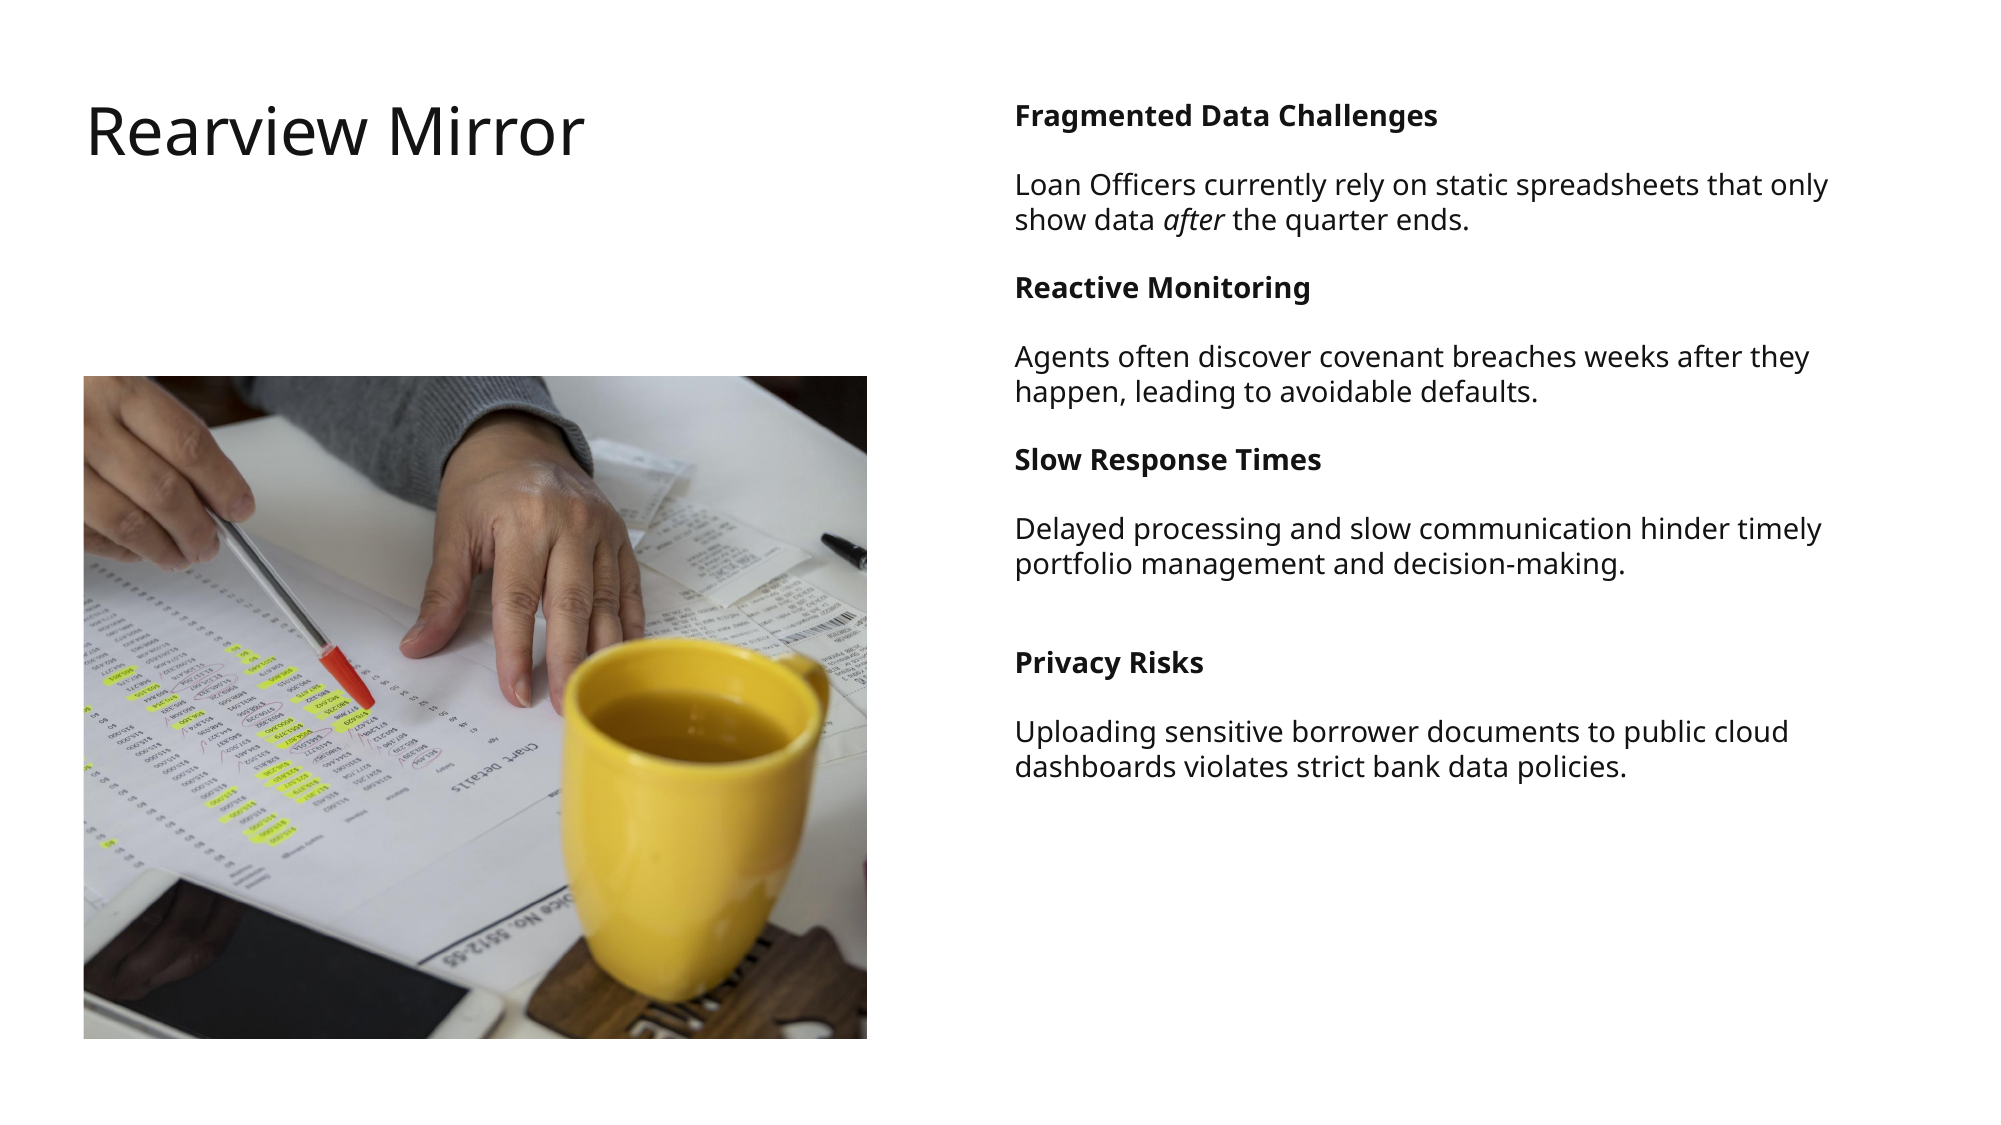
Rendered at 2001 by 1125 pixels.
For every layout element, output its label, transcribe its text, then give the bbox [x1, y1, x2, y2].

text_box Fragmented Data Challenges Loan Officers currently rely on static spreadsheets that only show data after the quarter ends. Reactive Monitoring Agents often discover covenant breaches weeks after they happen, leading to avoidable defaults. Slow Response Times Delayed processing and slow communication hinder timely portfolio management and decision-making. Privacy Risks Uploading sensitive borrower documents to public cloud dashboards violates strict bank data policies. [999, 90, 1917, 1039]
picture [83, 376, 867, 1039]
title Rearview Mirror [70, 90, 867, 329]
